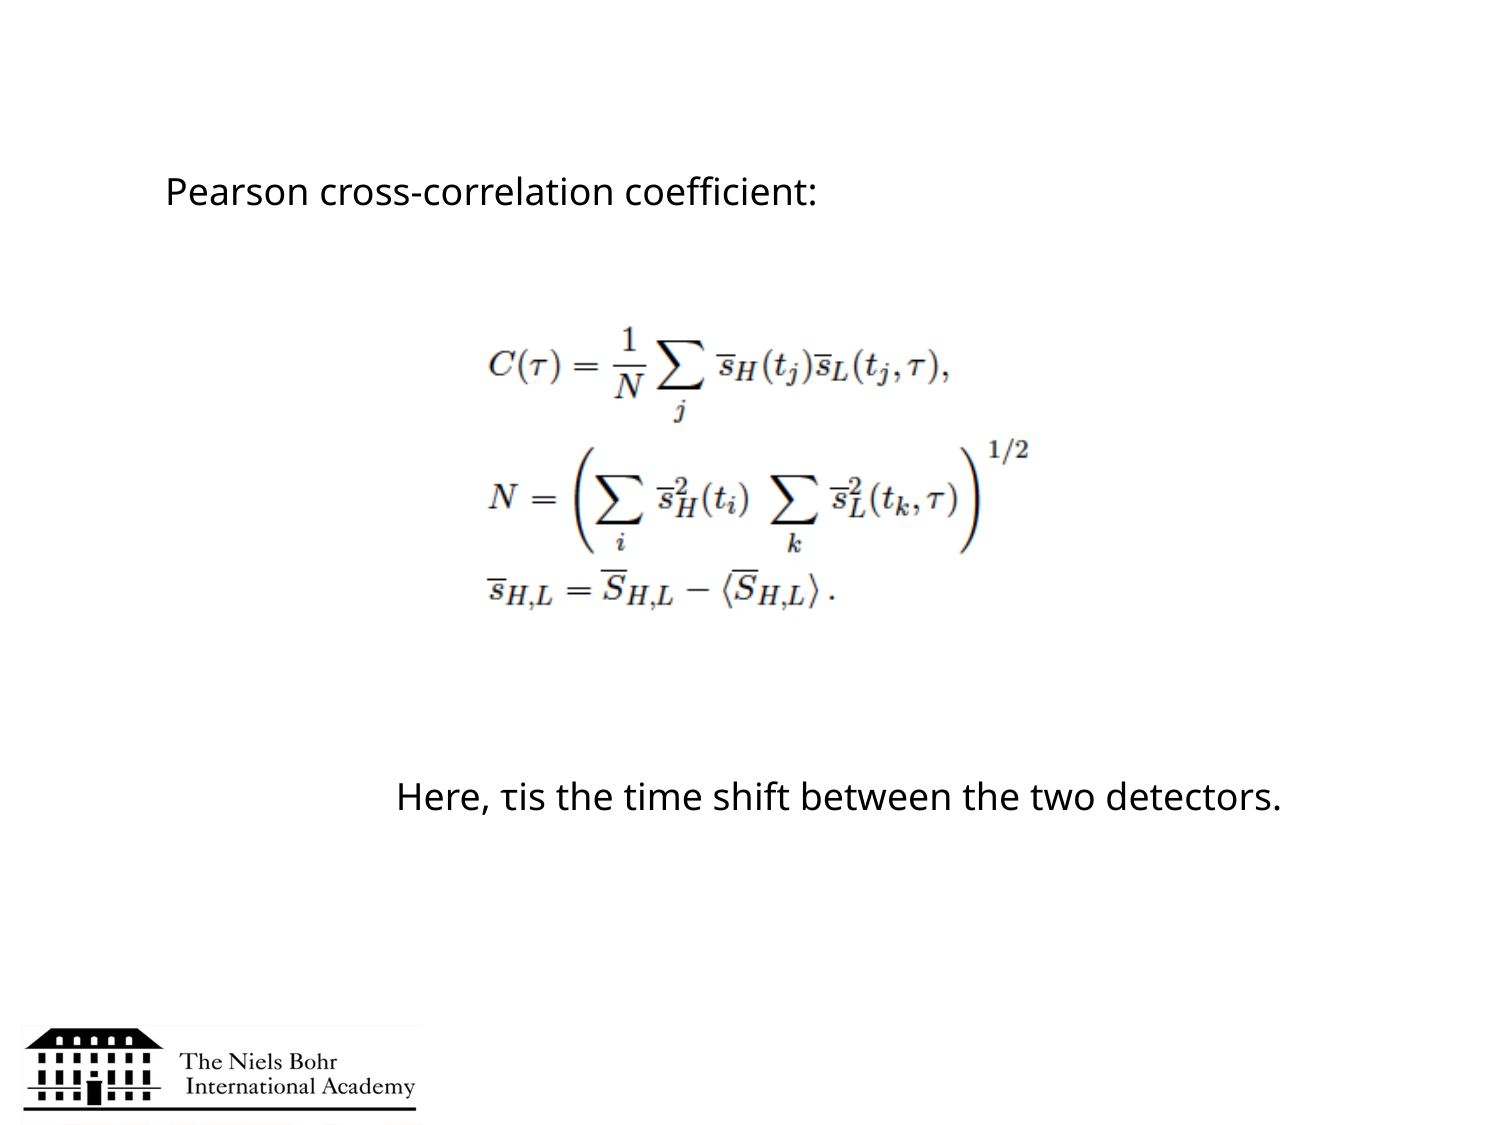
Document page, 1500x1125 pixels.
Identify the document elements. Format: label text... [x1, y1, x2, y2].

text_box Here, τis the time shift between the two detectors. [381, 765, 1308, 826]
picture [21, 1025, 422, 1125]
text_box Pearson cross-correlation coefficient: [150, 160, 833, 221]
picture [421, 318, 1042, 635]
